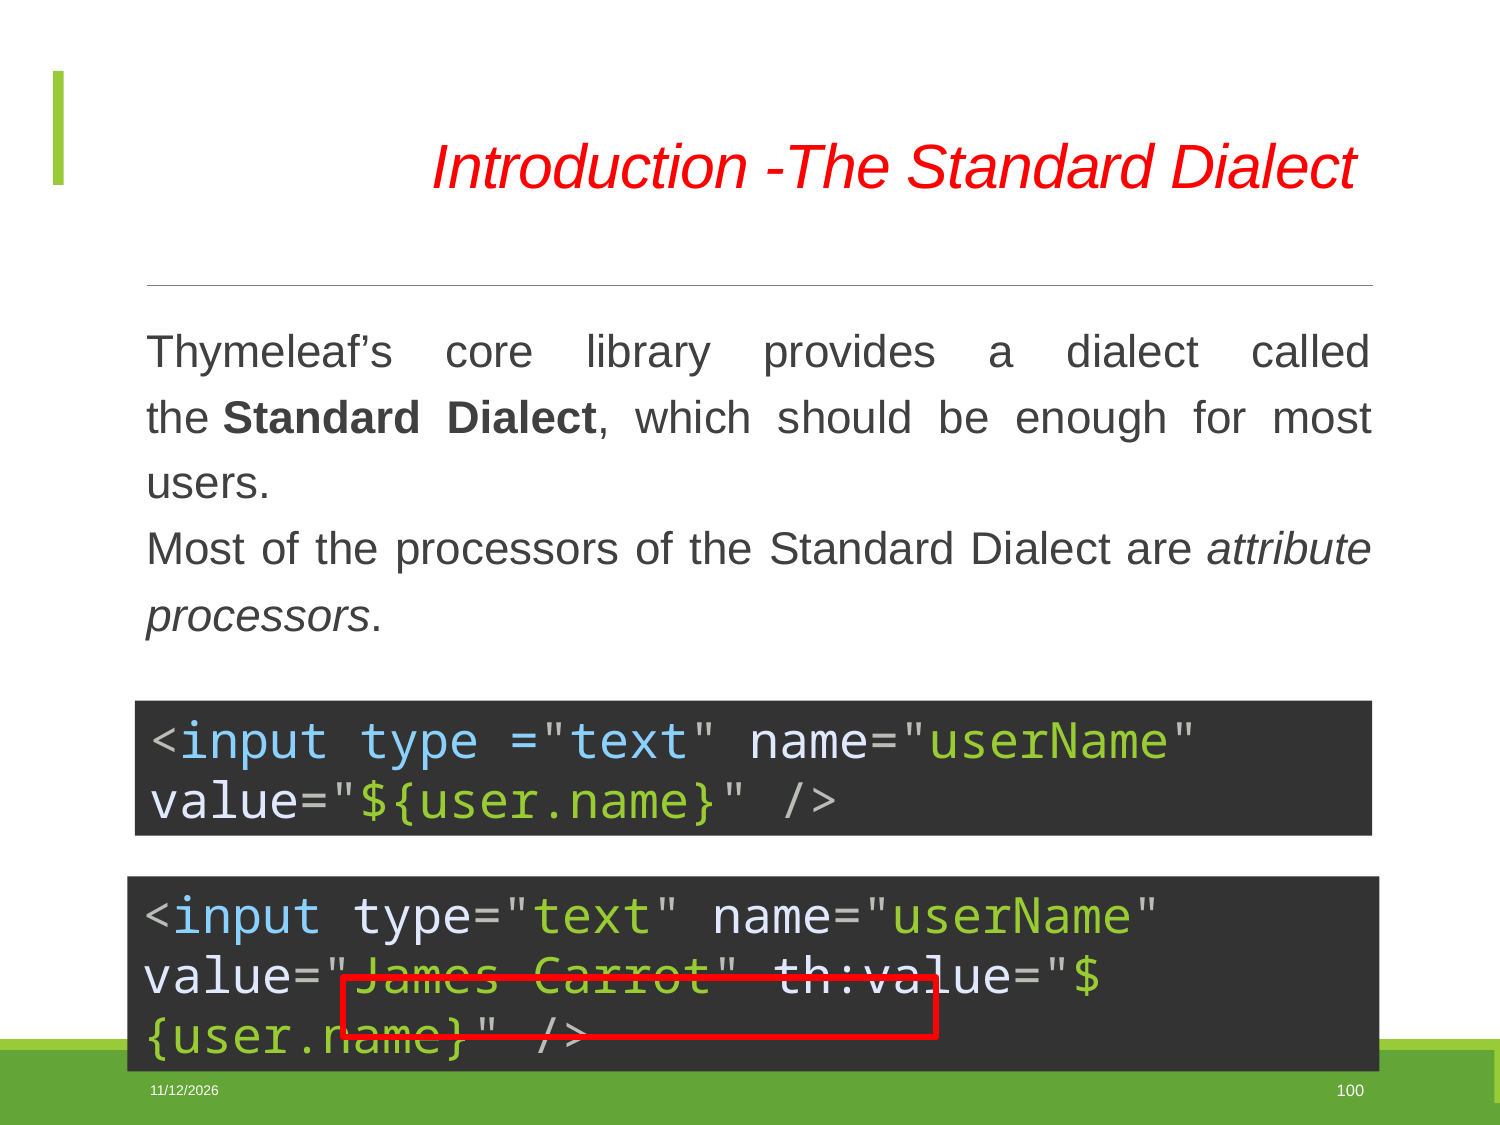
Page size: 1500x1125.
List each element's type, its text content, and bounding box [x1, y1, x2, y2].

text_box <input type ="text" name="userName" value="${user.name}" /> [134, 700, 1373, 836]
slide_number 100 [1218, 1072, 1380, 1120]
text_box <input type="text" name="userName" value="James Carrot" th:value="${user.name}" /> [127, 876, 1380, 1072]
list Thymeleaf’s core library provides a dialect called the Standard Dialect, which should be enough for most users. Most of the processors of the Standard Dialect are attribute processors. [135, 302, 1373, 675]
text_box [342, 976, 937, 1039]
title Introduction -The Standard Dialect [135, 47, 1373, 209]
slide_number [135, 1072, 440, 1120]
